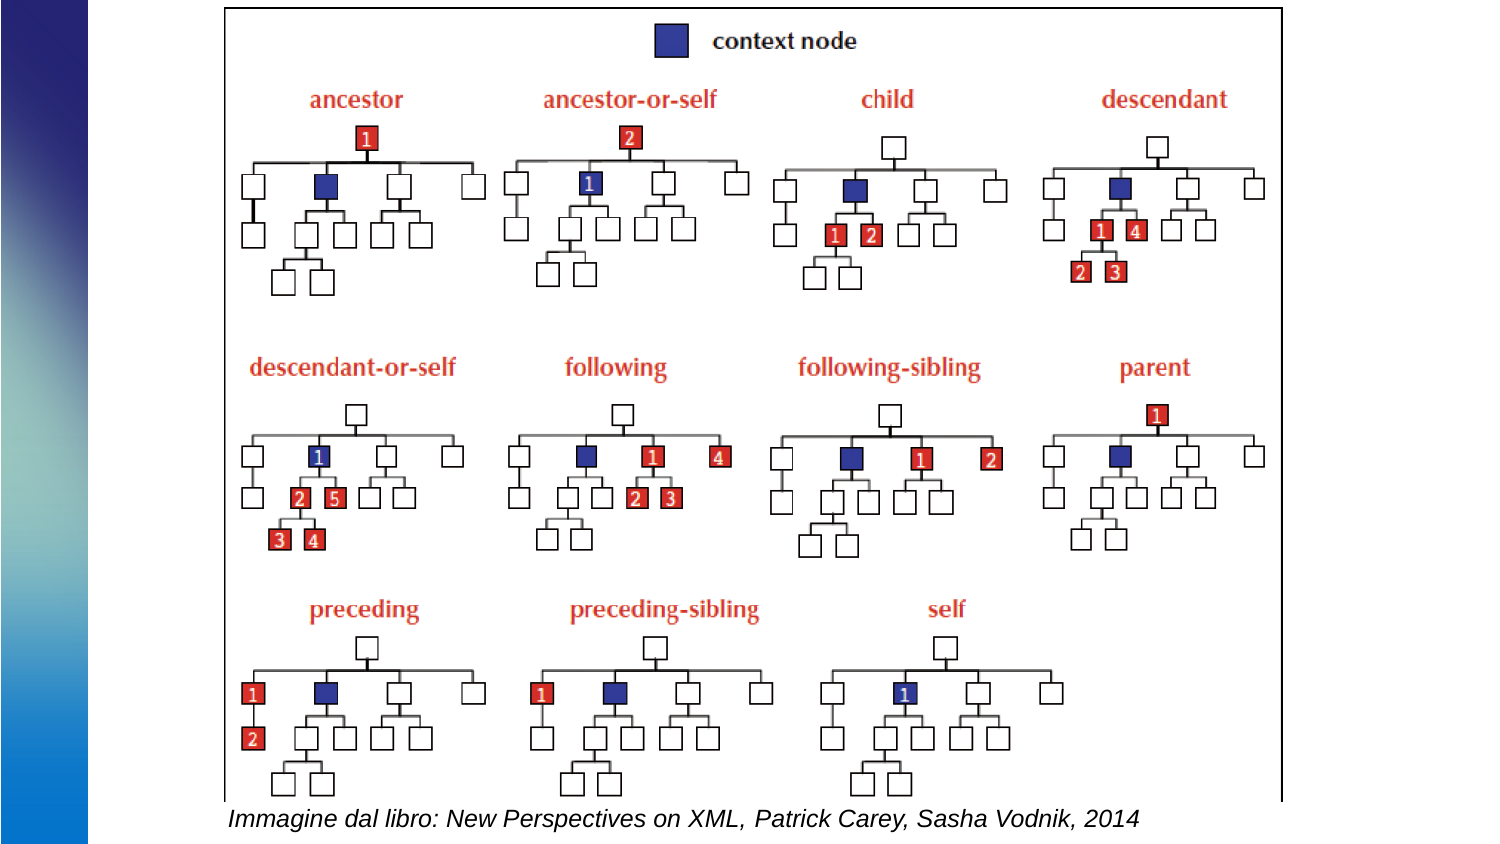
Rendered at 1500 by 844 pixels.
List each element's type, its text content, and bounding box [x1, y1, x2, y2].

picture [1, 0, 89, 844]
picture [212, 2, 1290, 803]
text_box Immagine dal libro: New Perspectives on XML, Patrick Carey, Sasha Vodnik, 2014 [213, 811, 1287, 840]
